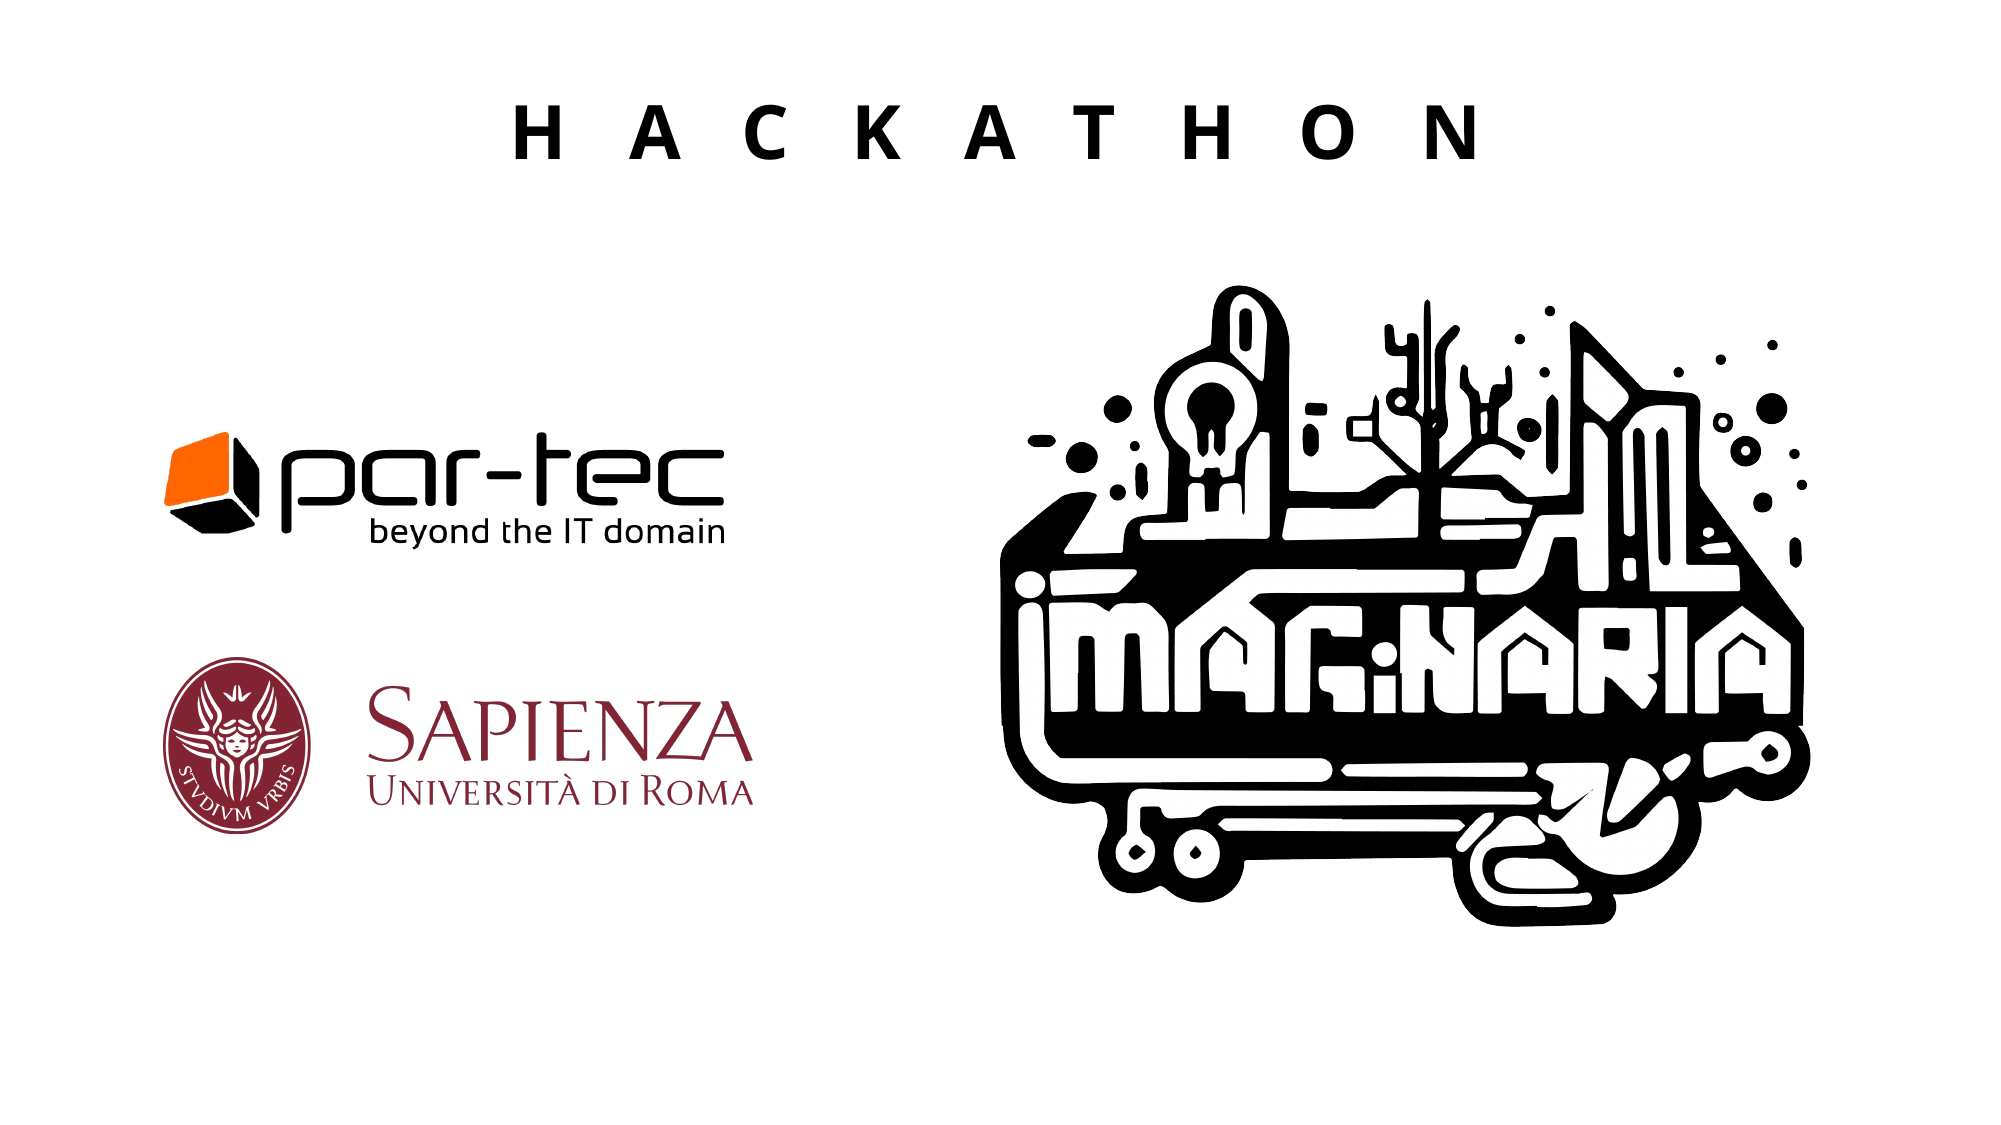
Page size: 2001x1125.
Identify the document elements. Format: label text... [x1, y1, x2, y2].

text_box HACKATHON [494, 76, 1568, 182]
picture [986, 182, 1866, 1048]
picture [163, 657, 753, 834]
picture [163, 431, 725, 550]
